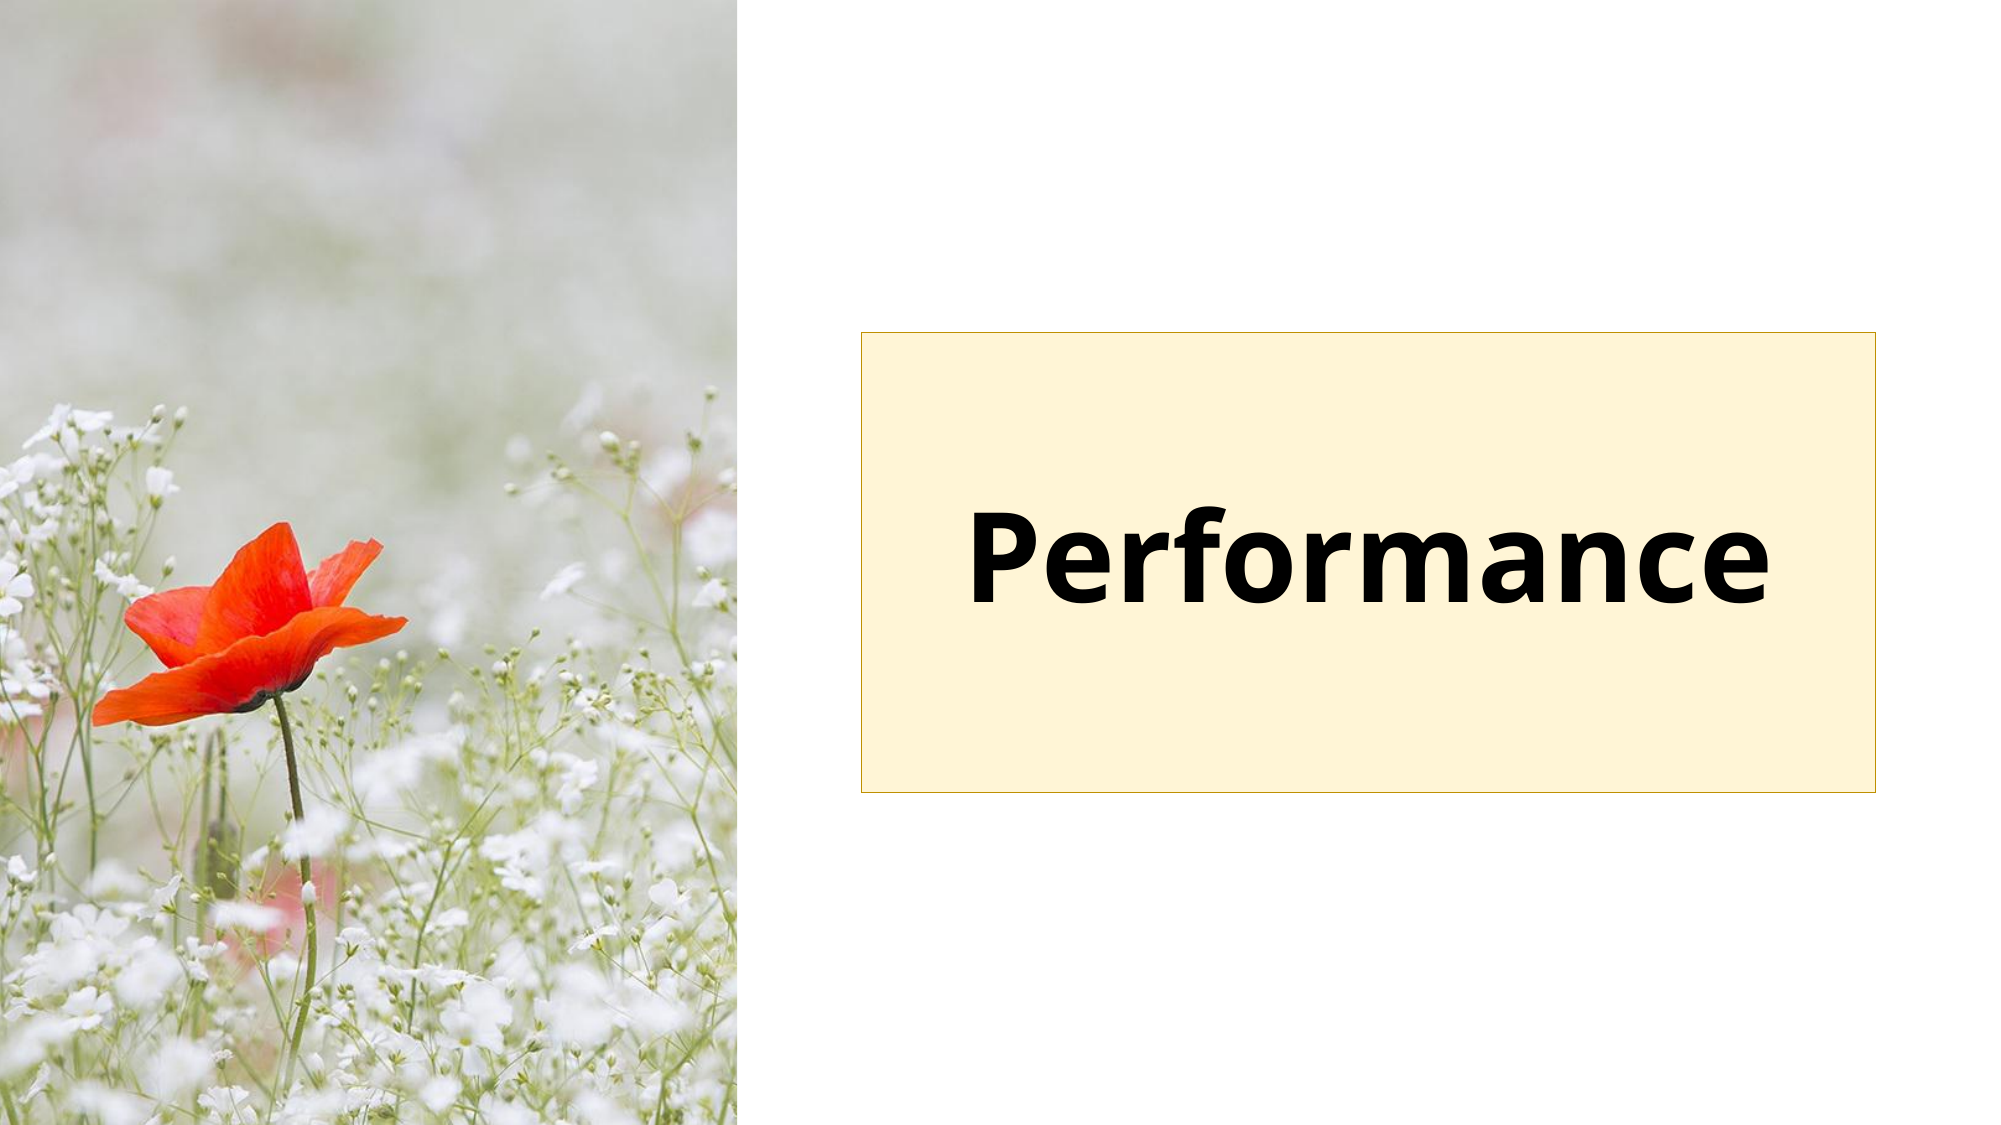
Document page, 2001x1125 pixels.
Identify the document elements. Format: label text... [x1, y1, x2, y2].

picture [0, 0, 738, 1125]
list Performance [861, 332, 1876, 793]
